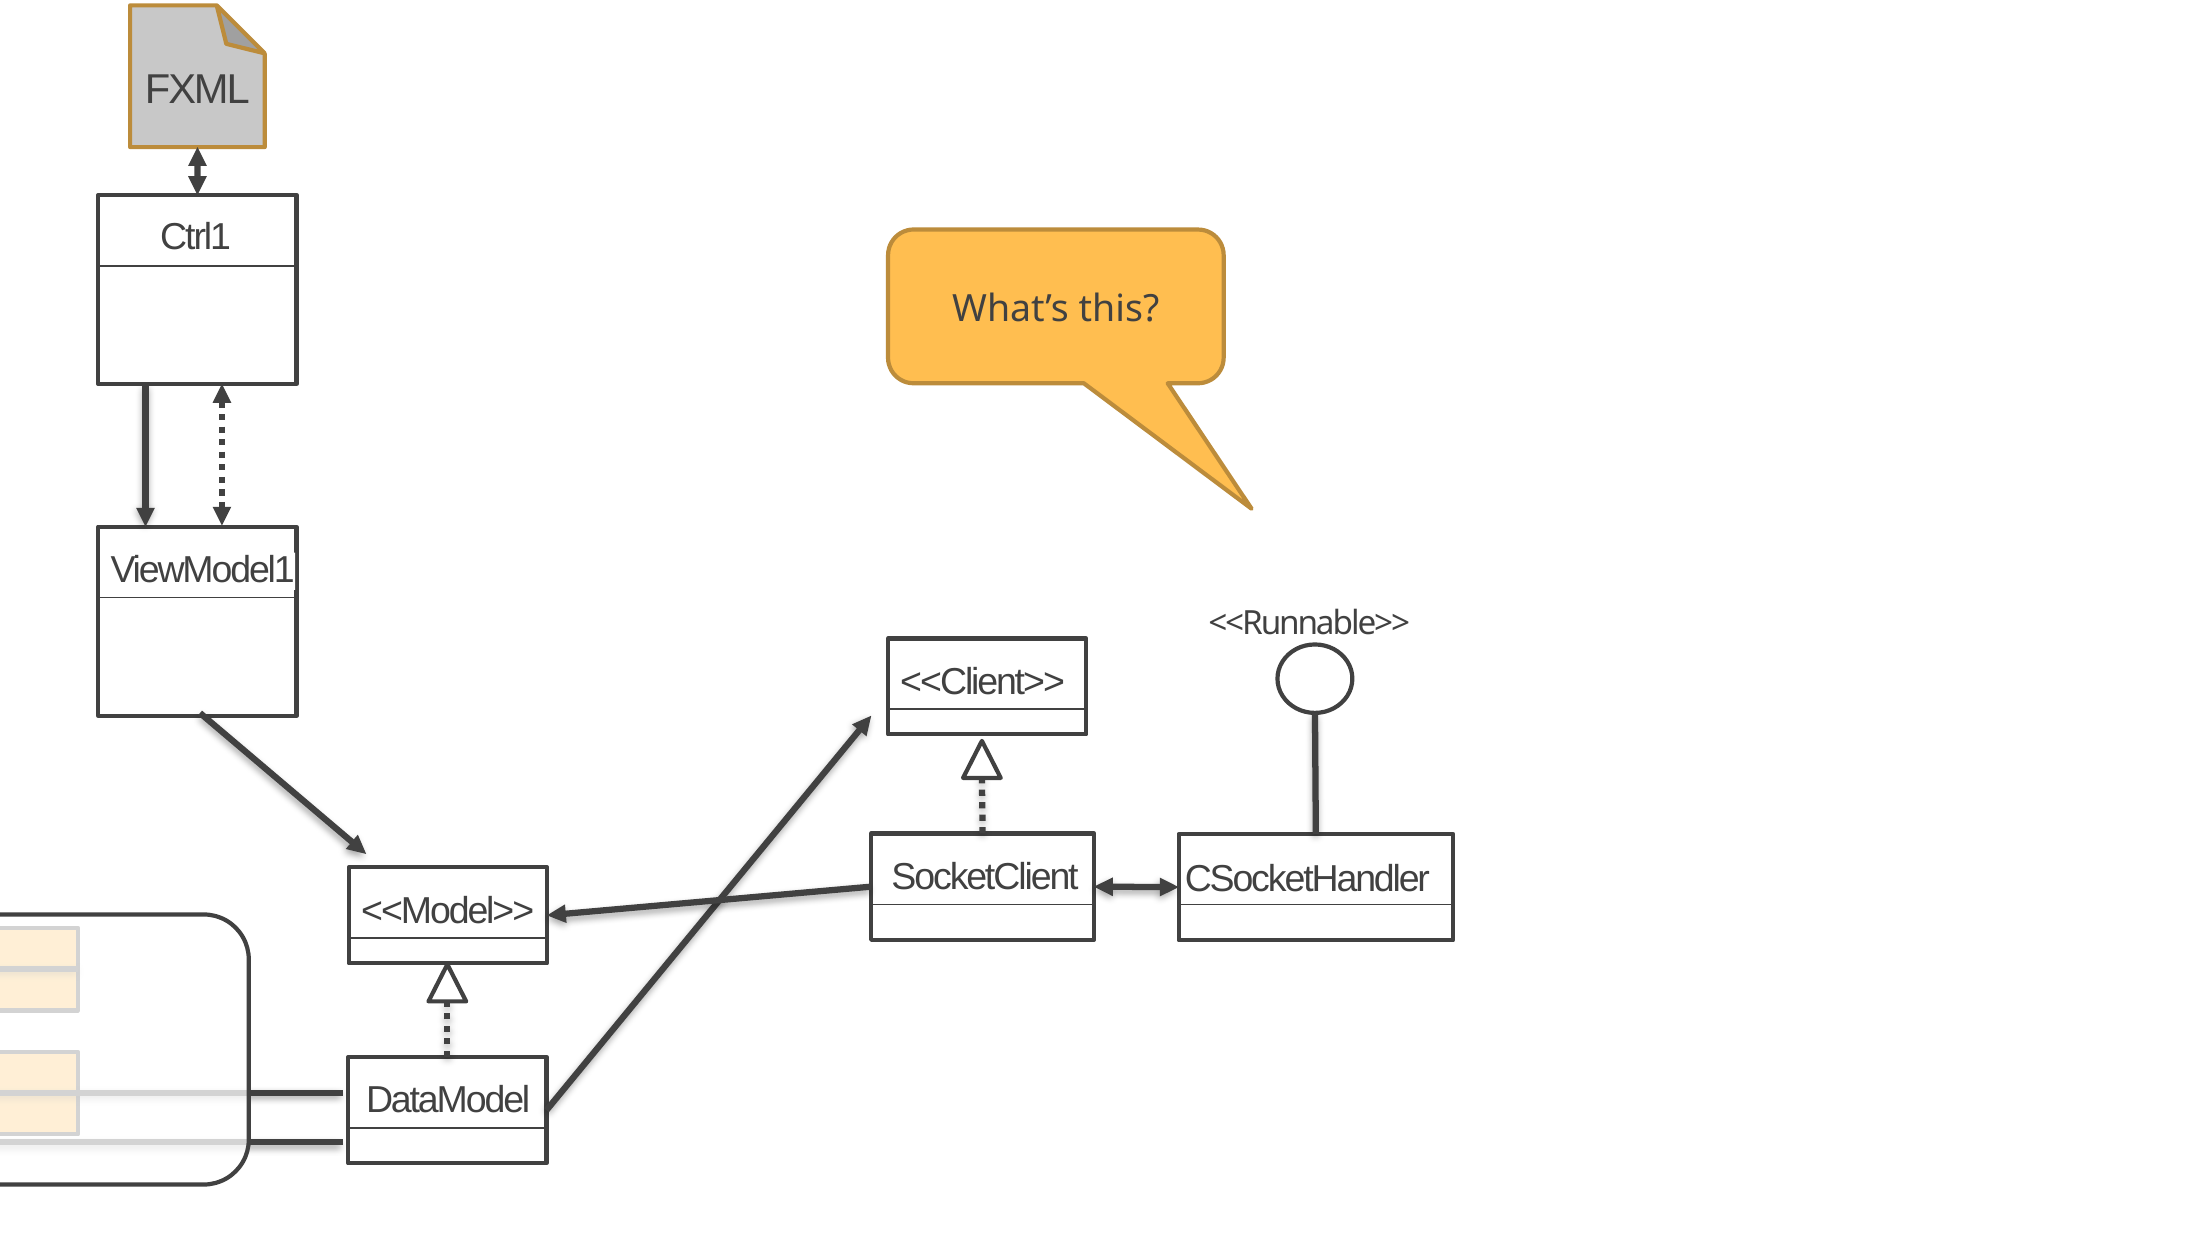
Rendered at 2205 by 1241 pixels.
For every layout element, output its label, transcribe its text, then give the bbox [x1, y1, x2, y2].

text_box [348, 1056, 547, 1164]
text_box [887, 638, 1087, 735]
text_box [546, 715, 872, 886]
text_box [876, 833, 1095, 941]
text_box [546, 886, 872, 916]
text_box [961, 743, 1003, 781]
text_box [0, 914, 344, 1185]
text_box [1178, 833, 1454, 941]
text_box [129, 5, 265, 148]
text_box What’s this? [885, 227, 1254, 511]
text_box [1223, 607, 1396, 714]
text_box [546, 922, 872, 1111]
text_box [98, 194, 297, 385]
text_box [348, 867, 541, 964]
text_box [199, 712, 367, 855]
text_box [98, 526, 297, 717]
text_box [426, 972, 469, 1004]
